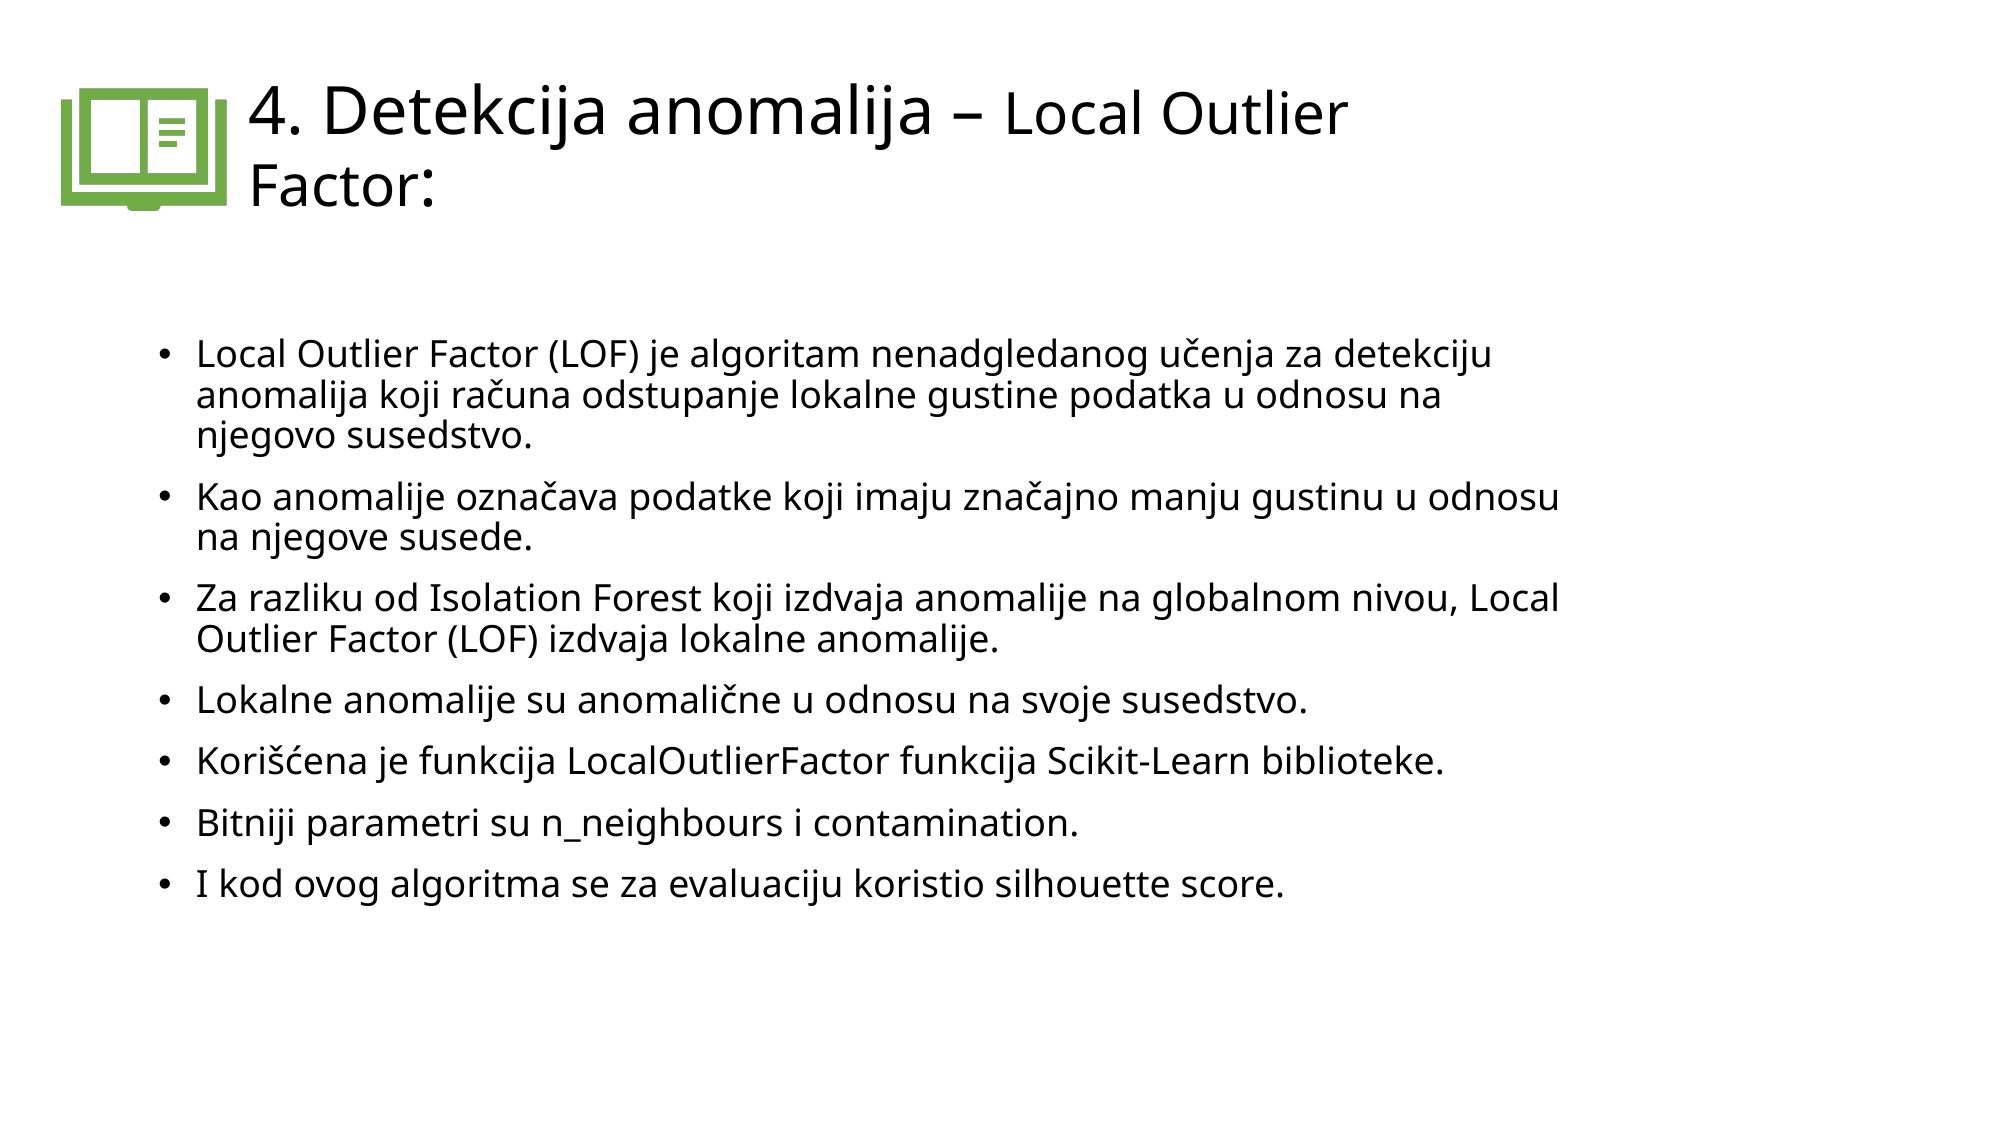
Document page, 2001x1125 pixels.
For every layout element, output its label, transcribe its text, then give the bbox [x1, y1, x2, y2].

title 4. Detekcija anomalija – Local Outlier Factor: [233, 27, 1481, 270]
list Local Outlier Factor (LOF) je algoritam nenadgledanog učenja za detekciju anomalija koji računa odstupanje lokalne gustine podatka u odnosu na njegovo susedstvo. Kao anomalije označava podatke koji imaju značajno manju gustinu u odnosu na njegove susede. Za razliku od Isolation Forest koji izdvaja anomalije na globalnom nivou, Local Outlier Factor (LOF) izdvaja lokalne anomalije. Lokalne anomalije su anomalične u odnosu na svoje susedstvo. Korišćena je funkcija LocalOutlierFactor funkcija Scikit-Learn biblioteke. Bitniji parametri su n_neighbours i contamination. I kod ovog algoritma se za evaluaciju koristio silhouette score. [143, 328, 1608, 1005]
picture [53, 58, 234, 239]
